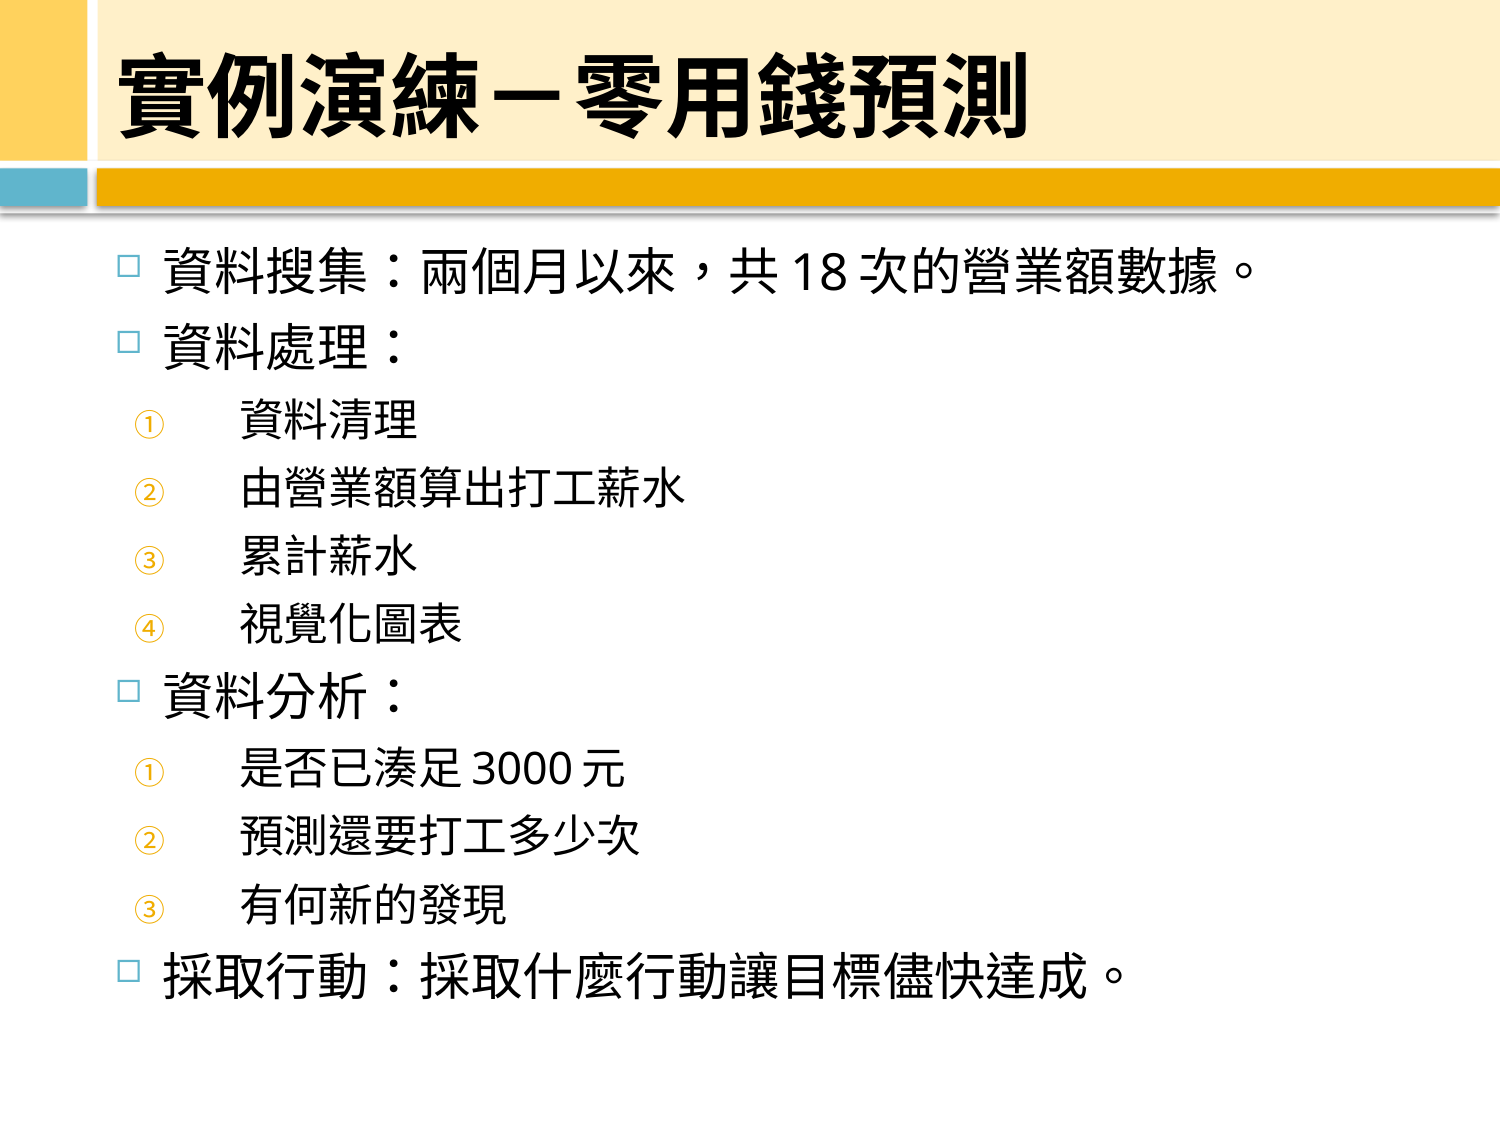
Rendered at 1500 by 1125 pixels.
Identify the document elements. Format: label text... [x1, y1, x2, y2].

title 實例演練－零用錢預測 [100, 26, 1438, 161]
list 資料搜集：兩個月以來，共18次的營業額數據。 資料處理： 資料清理 由營業額算出打工薪水 累計薪水 視覺化圖表 資料分析： 是否已湊足3000元 預測還要打工多少次 有何新的發現 採取行動：採取什麼行動讓目標儘快達成。 [100, 231, 1438, 1024]
